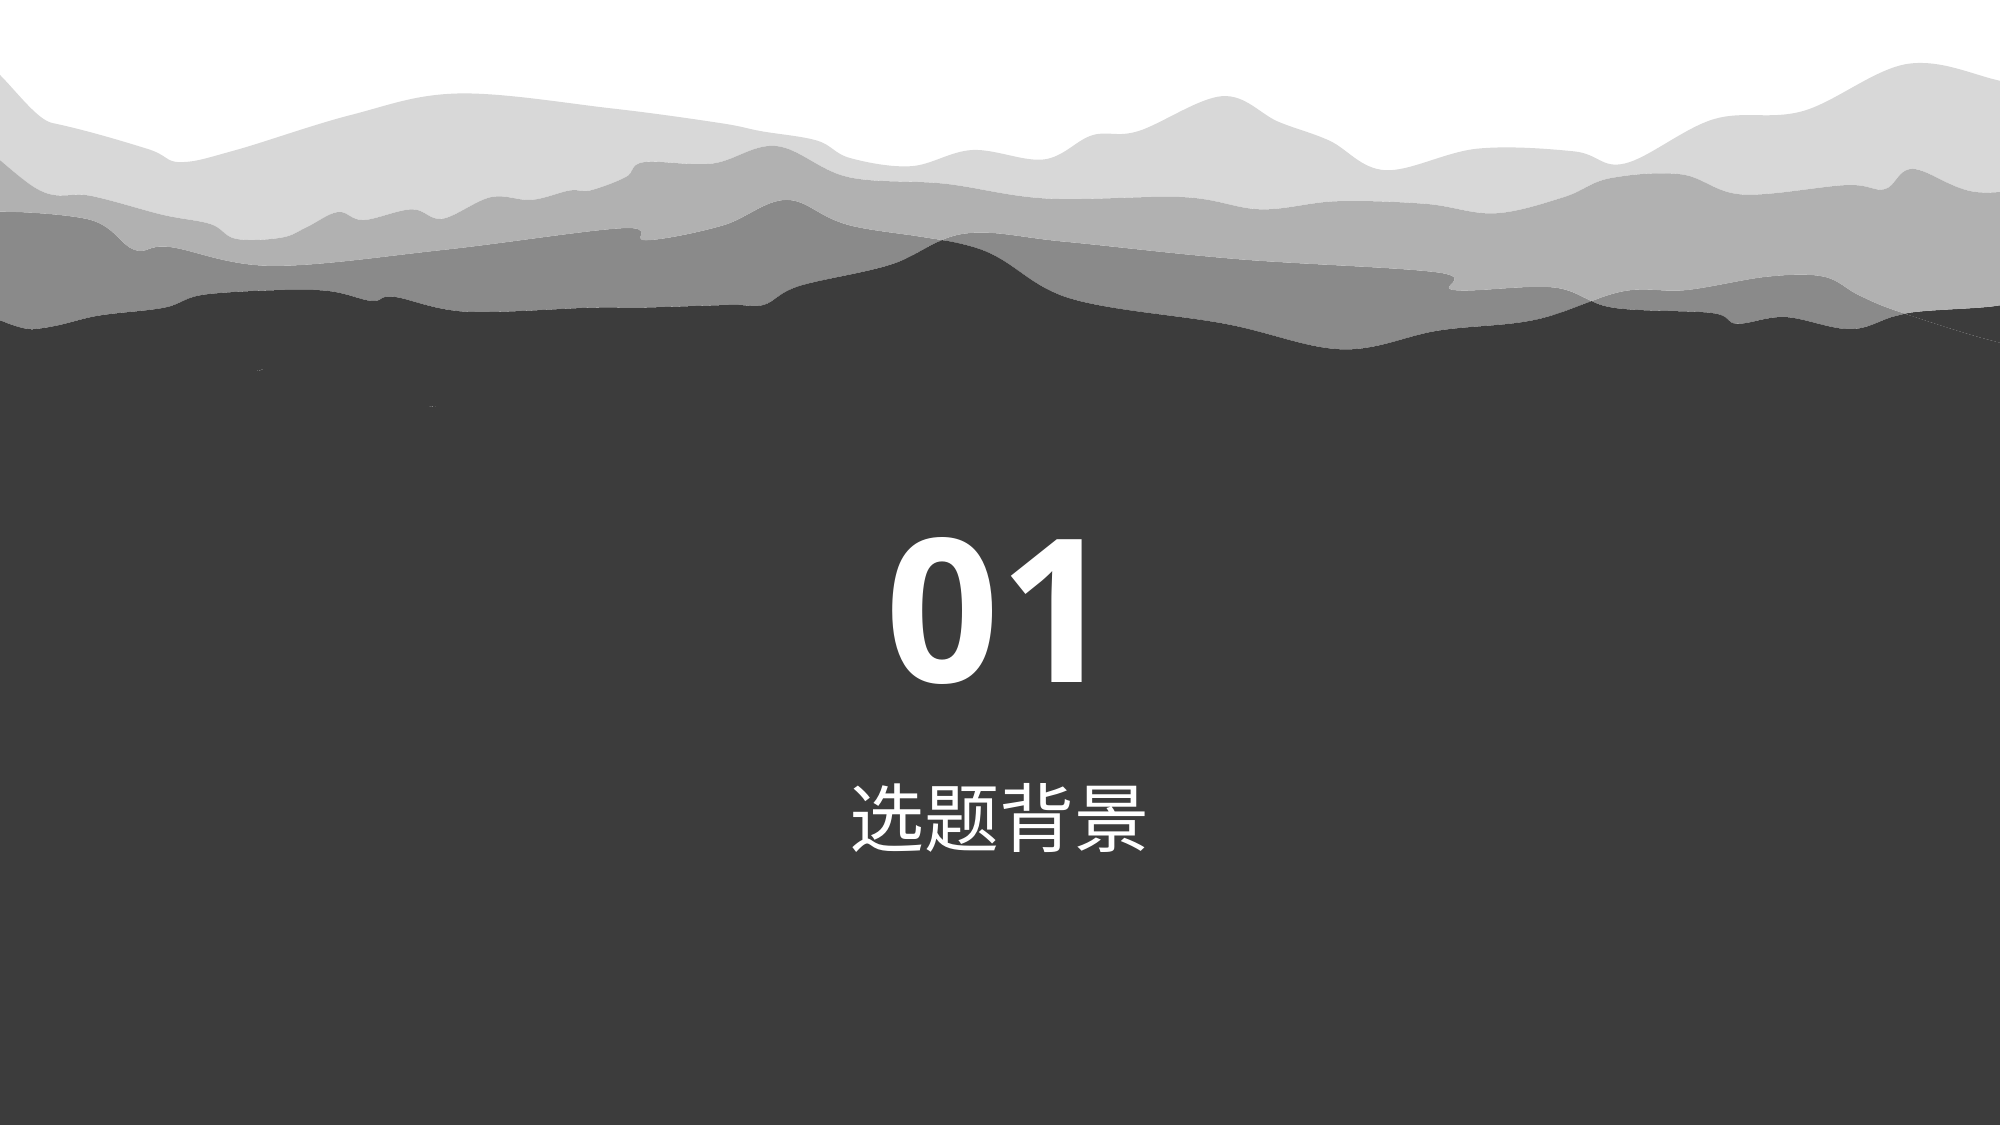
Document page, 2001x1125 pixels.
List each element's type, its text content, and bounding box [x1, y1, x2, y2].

list 01 [377, 502, 1623, 711]
list 选题背景 [377, 774, 1623, 869]
